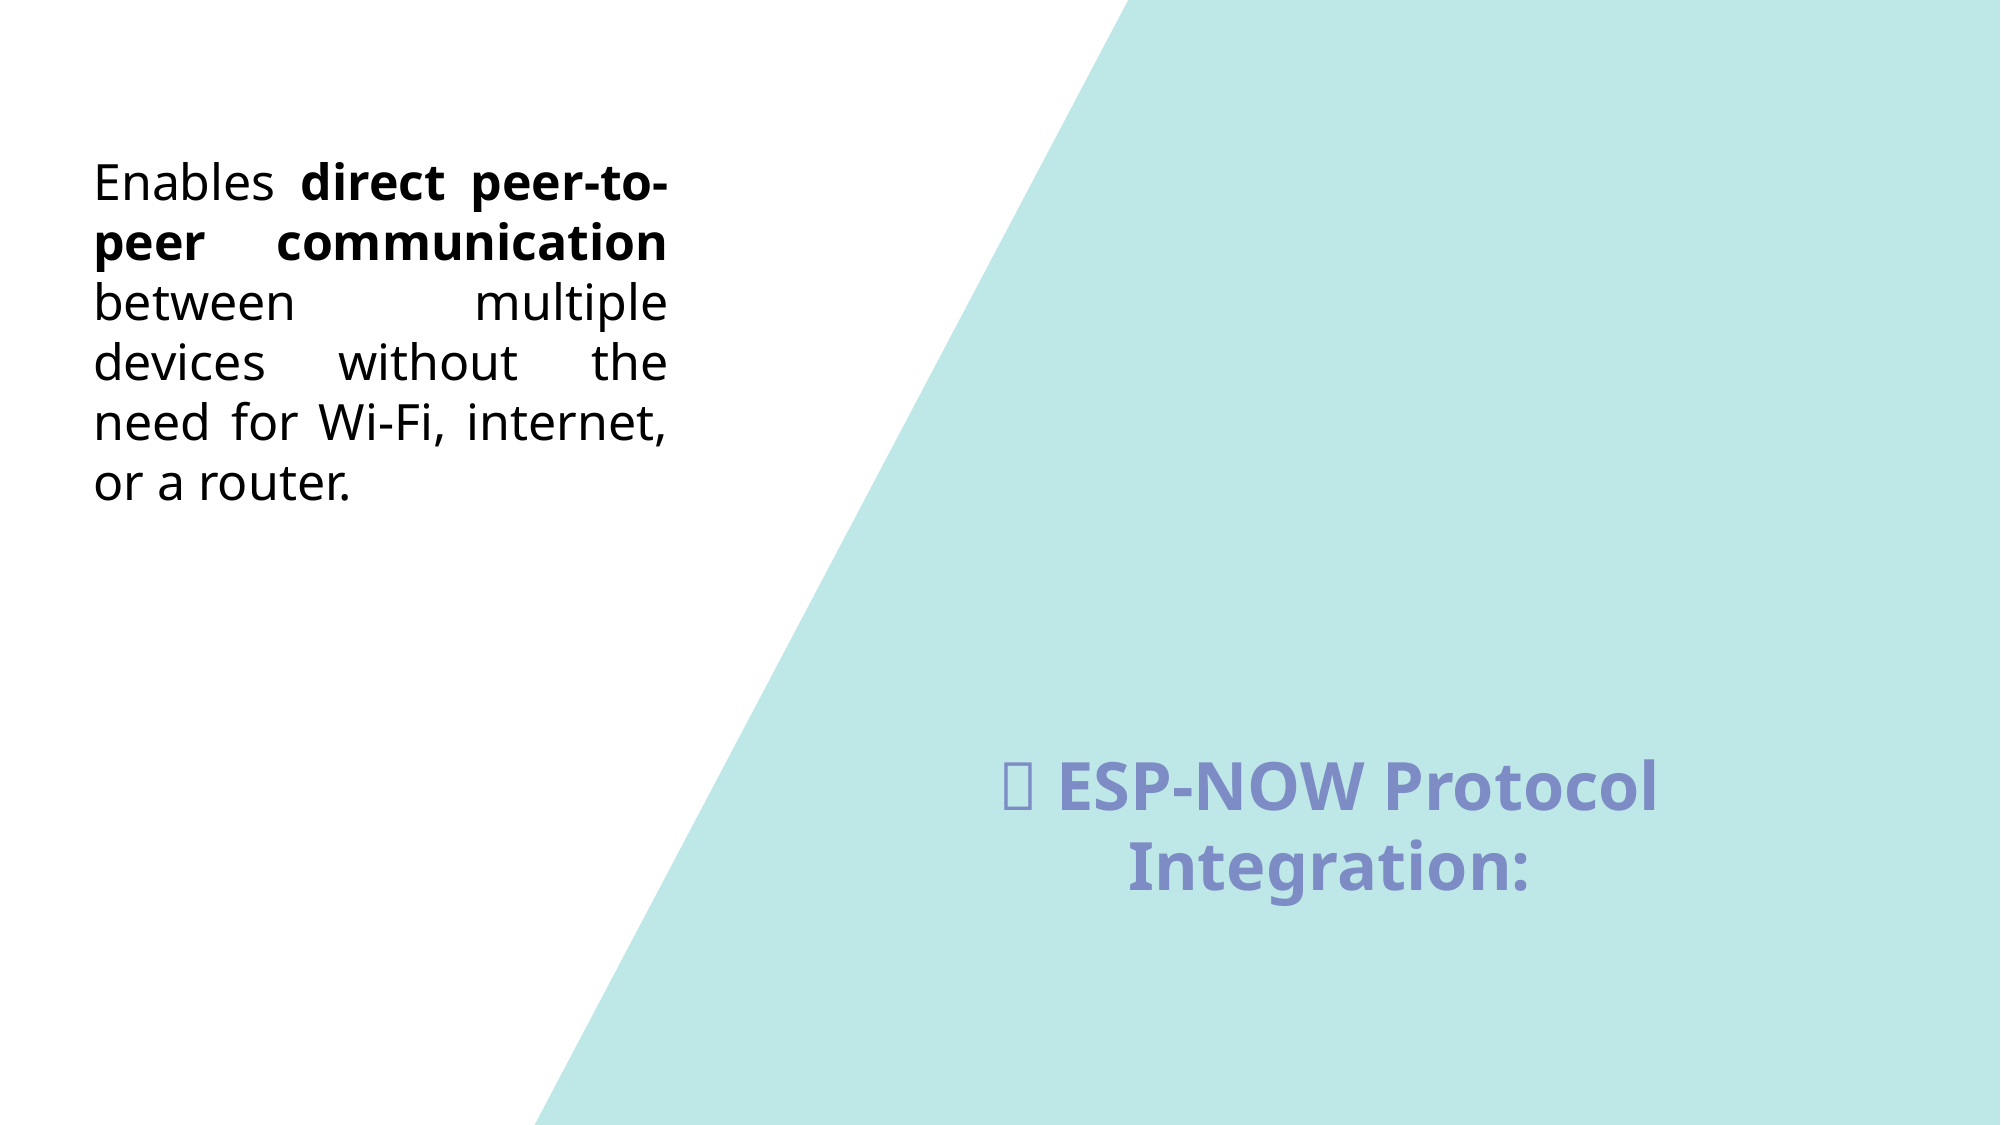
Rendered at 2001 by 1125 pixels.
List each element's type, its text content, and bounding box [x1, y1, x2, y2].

text_box 🔗 ESP-NOW Protocol Integration: [919, 736, 1740, 911]
text_box Enables direct peer-to-peer communication between multiple devices without the need for Wi-Fi, internet, or a router. [78, 142, 684, 518]
text_box [533, 0, 2000, 1125]
